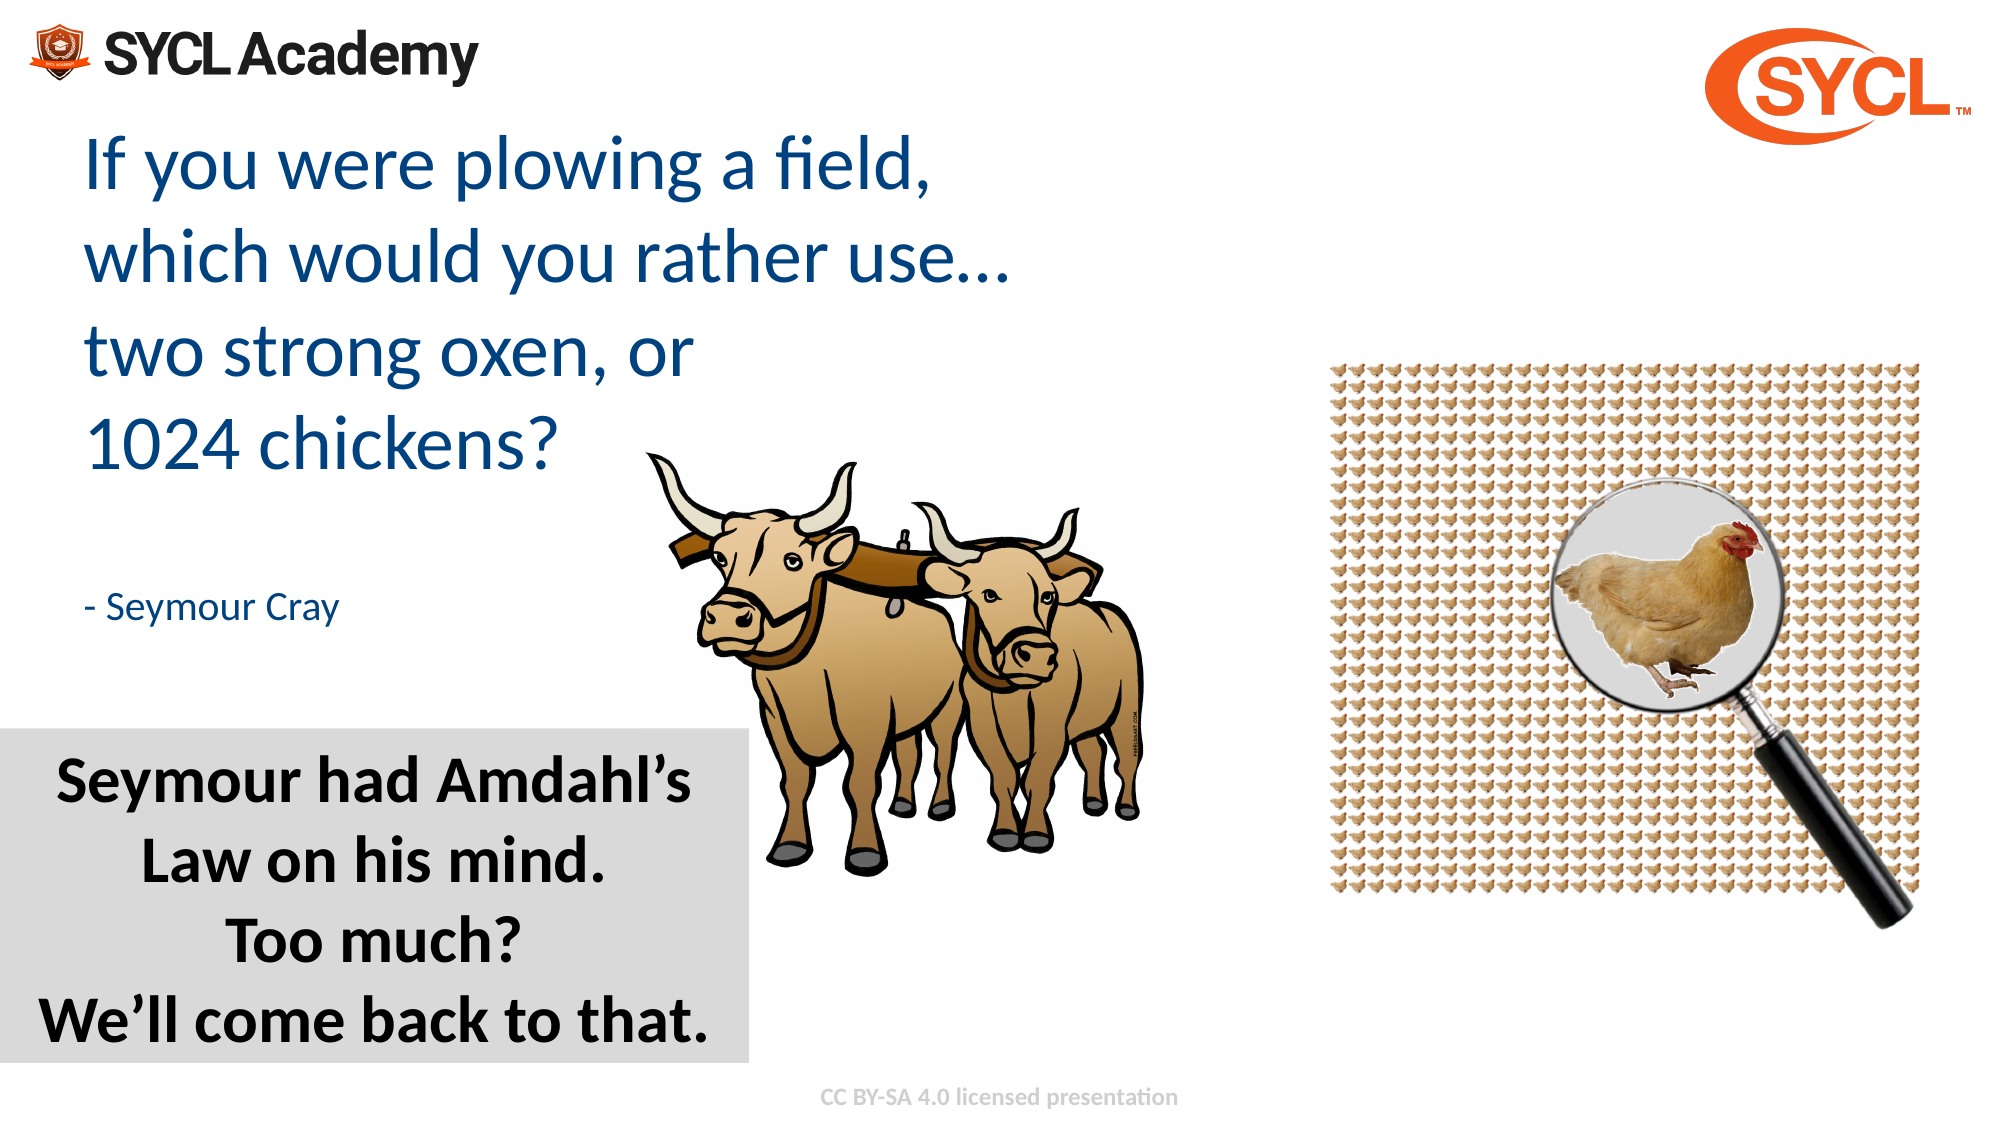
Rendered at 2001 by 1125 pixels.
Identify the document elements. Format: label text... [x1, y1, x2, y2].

picture [641, 445, 1151, 884]
picture [1705, 28, 1971, 145]
text_box If you were plowing a field, which would you rather use… two strong oxen, or 1024 chickens? - Seymour Cray [68, 104, 1026, 636]
picture [1326, 359, 1950, 937]
picture [29, 24, 479, 87]
text_box Seymour had Amdahl’s Law on his mind. Too much? We’ll come back to that. [0, 728, 749, 1063]
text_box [1515, 484, 2000, 840]
